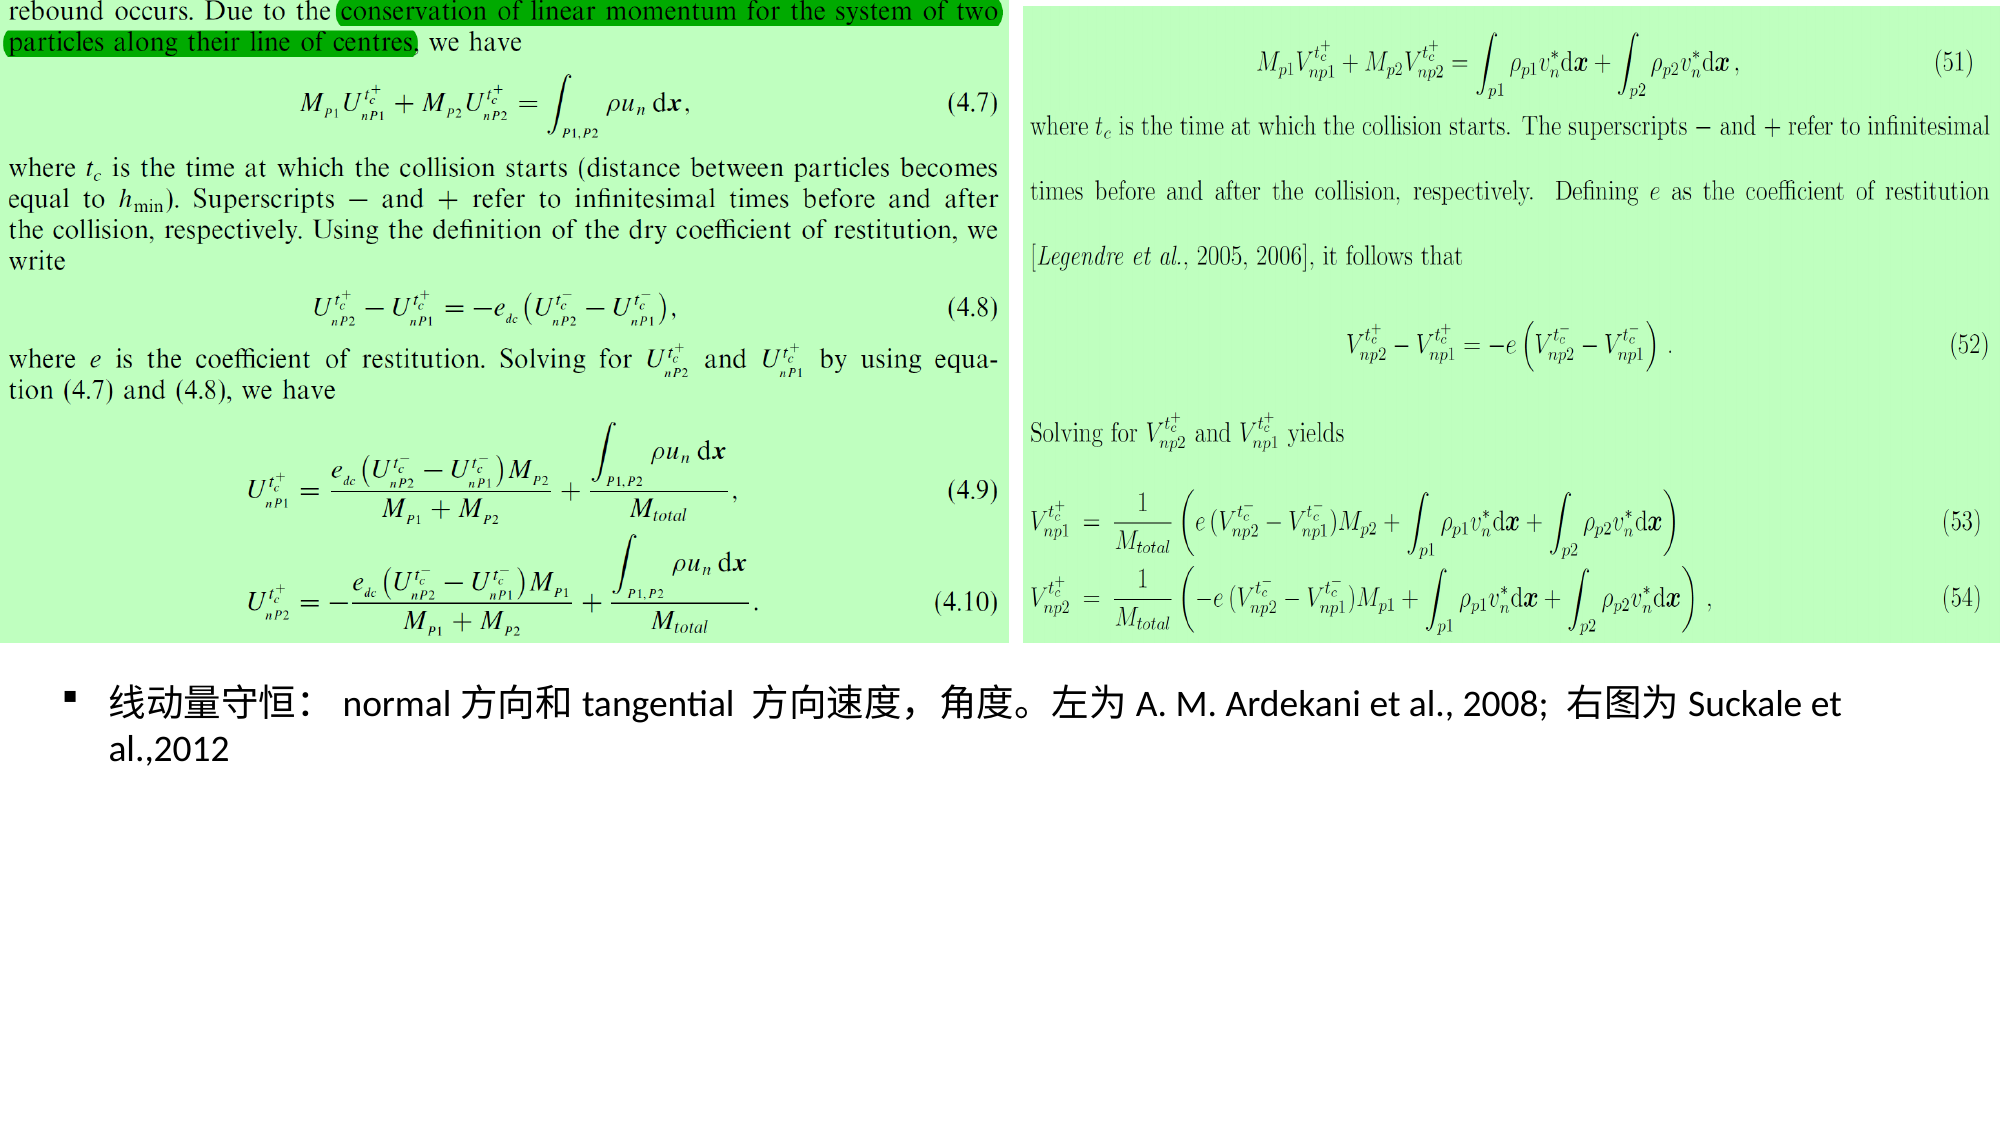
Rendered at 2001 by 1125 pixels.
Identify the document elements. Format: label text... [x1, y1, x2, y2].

text_box 线动量守恒：normal方向和tangential 方向速度，角度。左为A. M. Ardekani et al., 2008; 右图为Suckale et al.,2012 [46, 671, 1977, 776]
picture [0, 0, 1009, 644]
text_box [1023, 6, 2000, 644]
